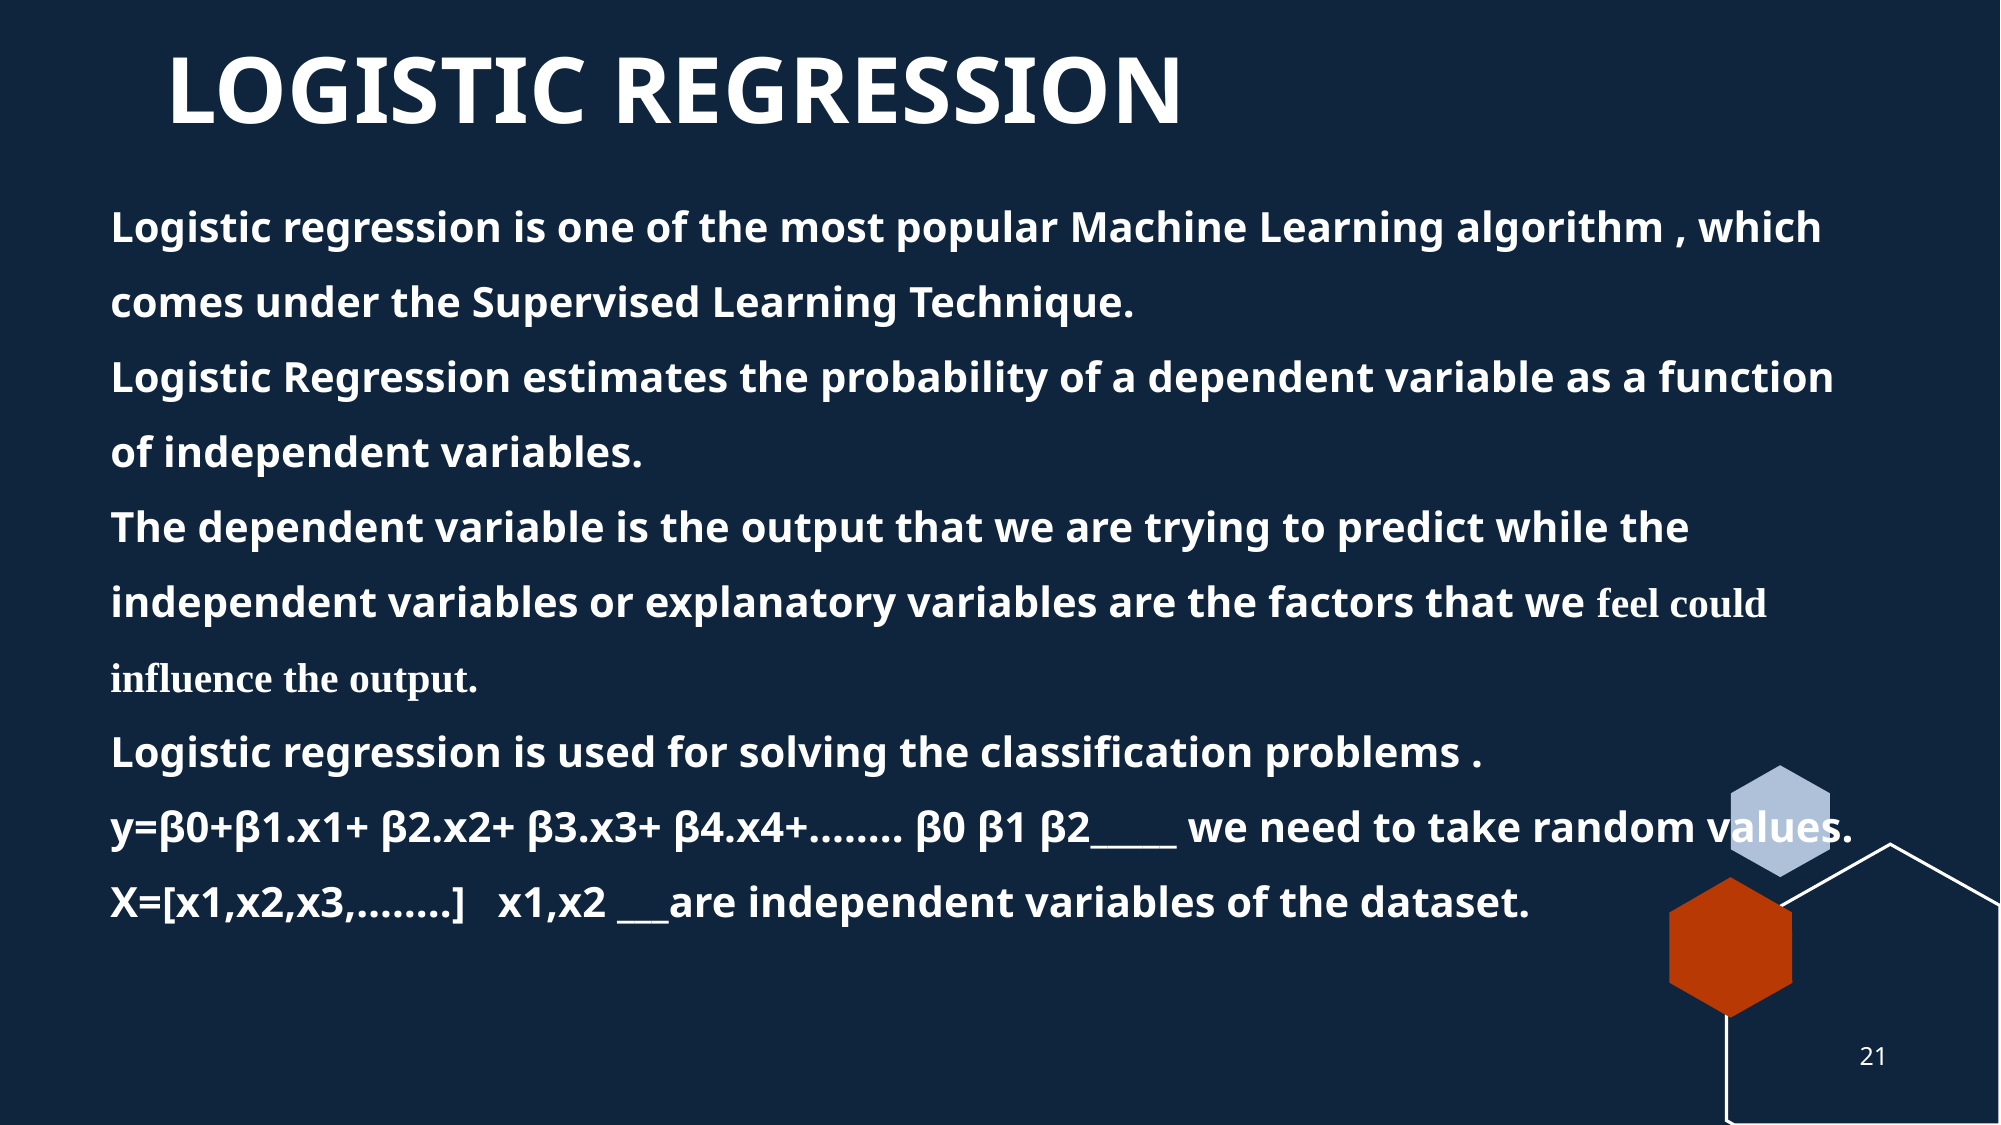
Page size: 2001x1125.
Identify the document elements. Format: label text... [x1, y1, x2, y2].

title Logistic regression is one of the most popular Machine Learning algorithm , which comes under the Supervised Learning Technique. Logistic Regression estimates the probability of a dependent variable as a function of independent variables. The dependent variable is the output that we are trying to predict while the independent variables or explanatory variables are the factors that we feel could influence the output. Logistic regression is used for solving the classification problems . y=β0+β1.x1+ β2.x2+ β3.x3+ β4.x4+…….. β0 β1 β2_____ we need to take random values. X=[x1,x2,x3,……..] x1,x2 ___are independent variables of the dataset. [95, 168, 1882, 1044]
text_box 21 [1836, 1027, 1912, 1088]
text_box LOGISTIC REGRESSION [150, 36, 1852, 131]
